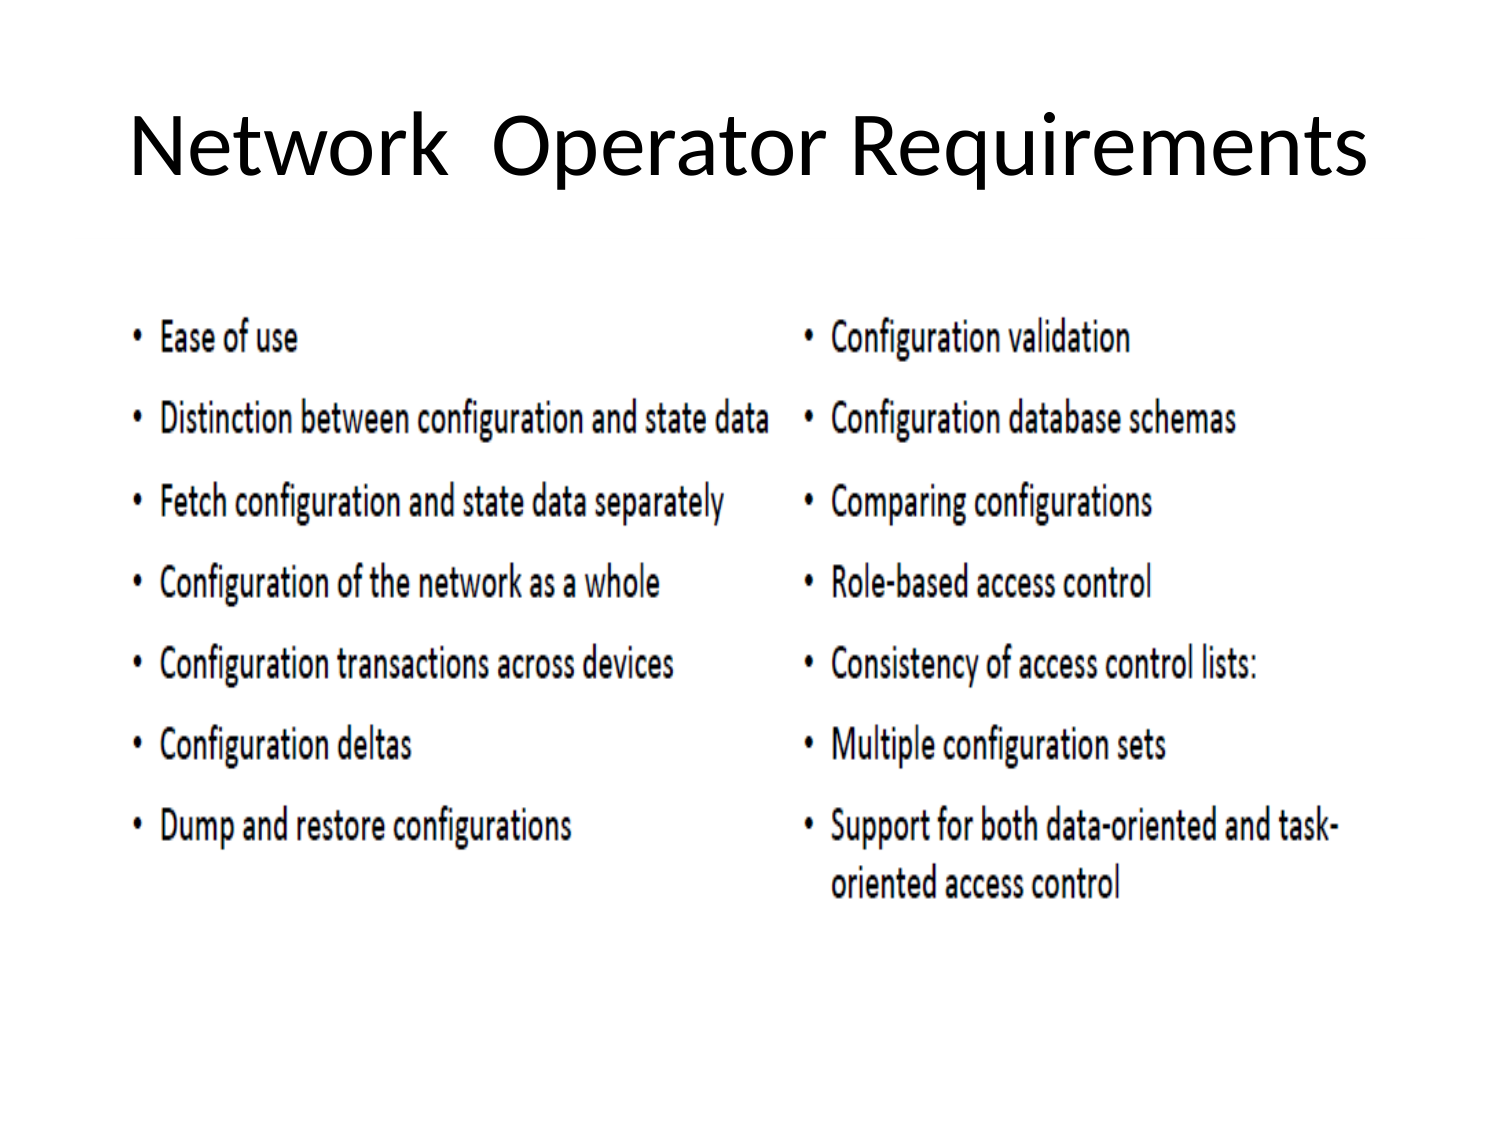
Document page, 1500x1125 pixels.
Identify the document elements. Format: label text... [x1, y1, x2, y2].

title Network Operator Requirements [75, 45, 1425, 233]
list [74, 237, 1426, 1101]
